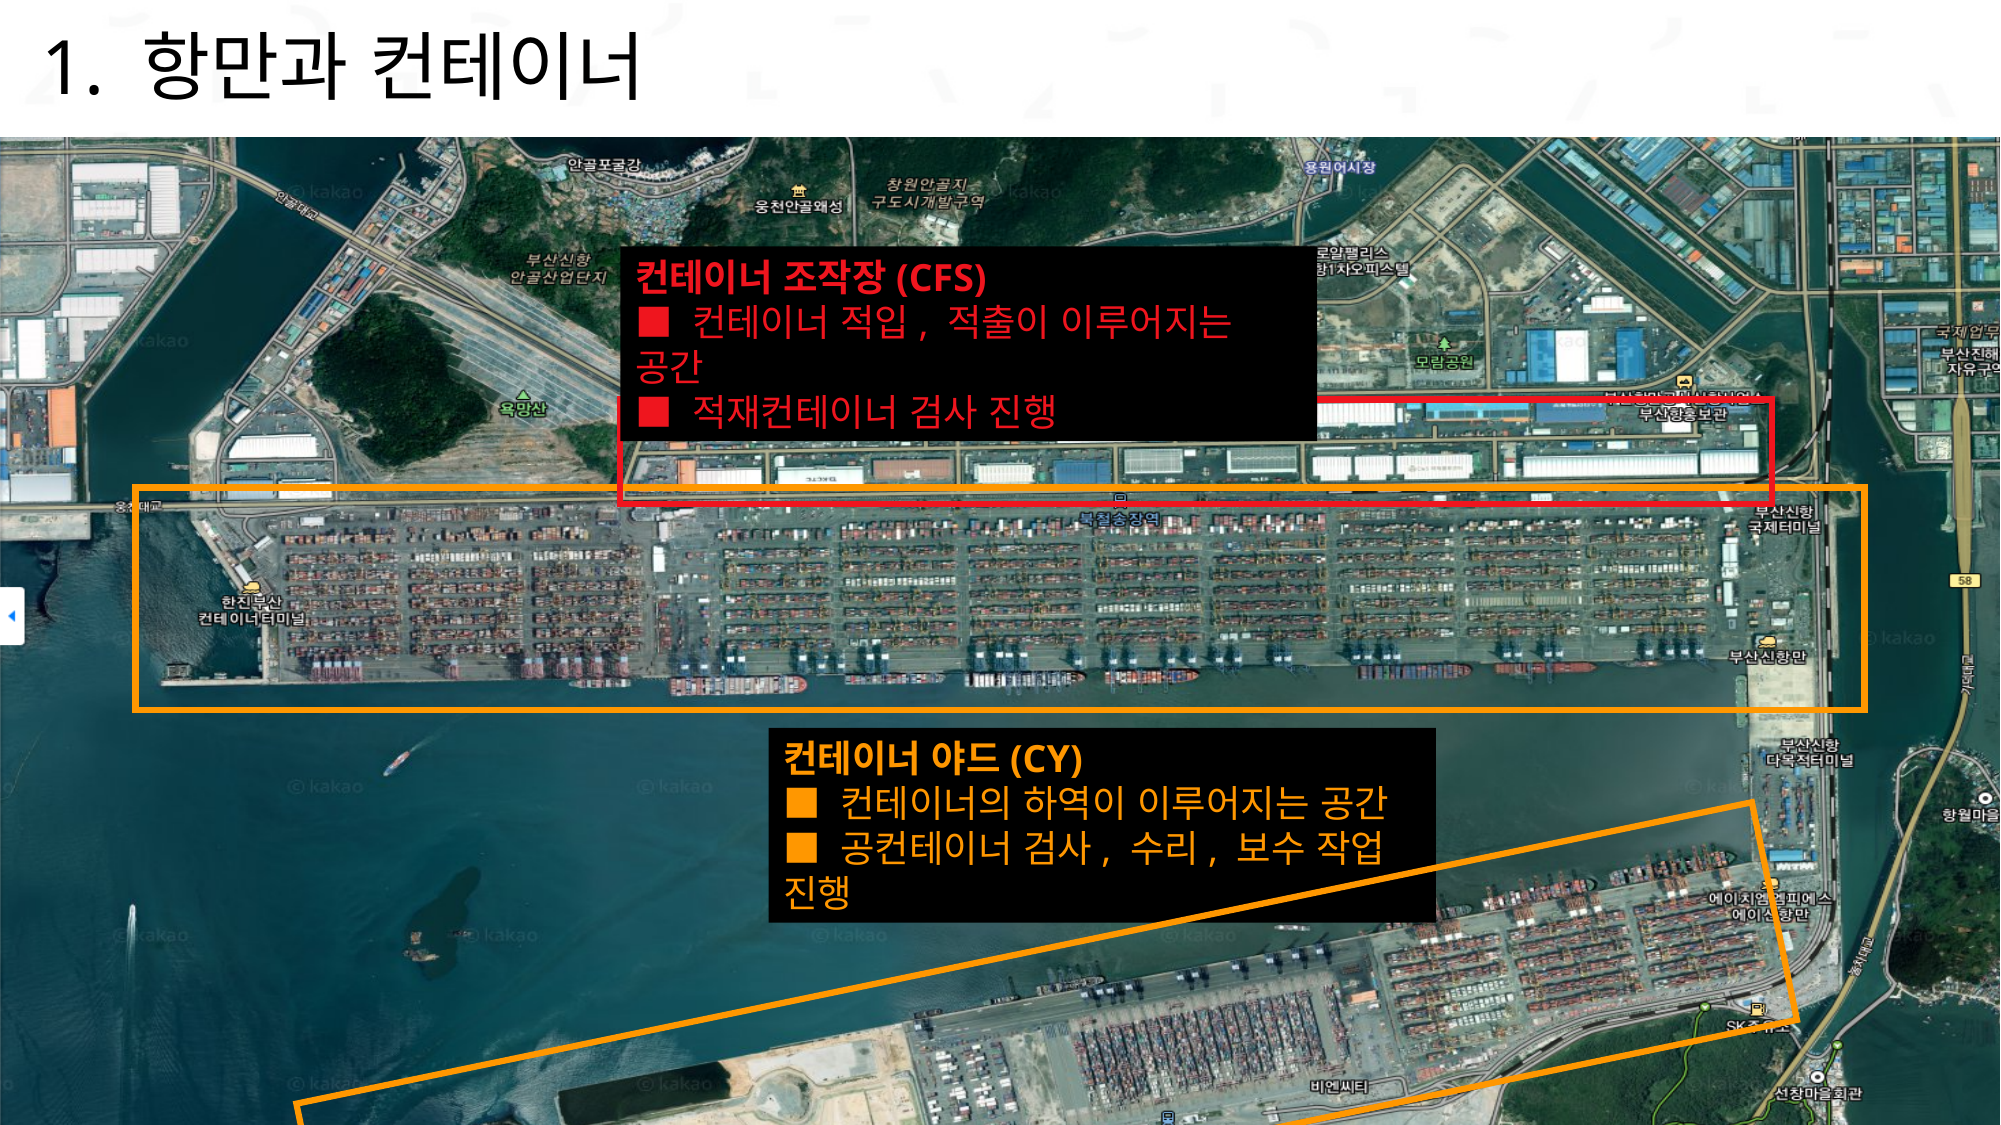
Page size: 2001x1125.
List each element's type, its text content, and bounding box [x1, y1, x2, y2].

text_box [0, 137, 2000, 1125]
text_box 1. 항만과 컨테이너 [26, 22, 1652, 137]
